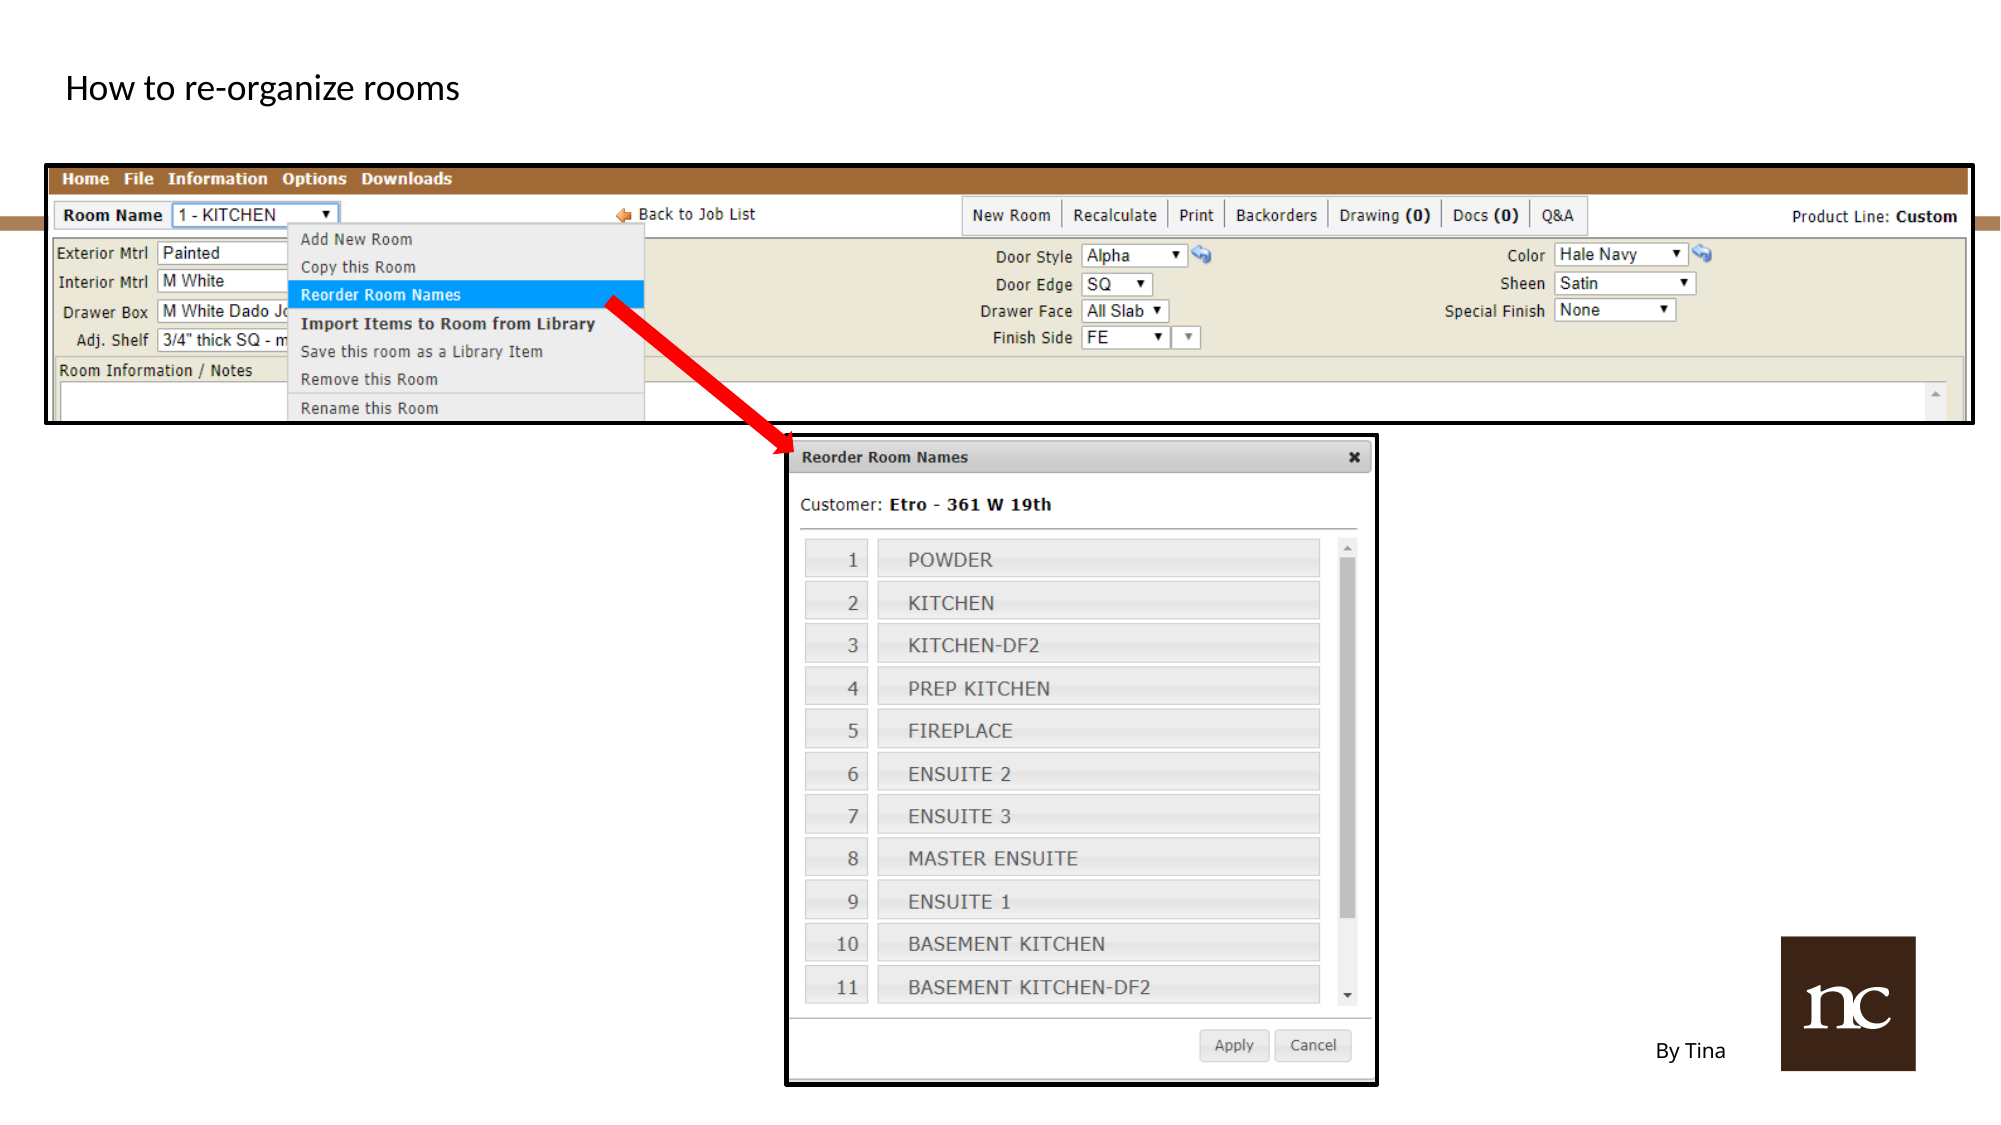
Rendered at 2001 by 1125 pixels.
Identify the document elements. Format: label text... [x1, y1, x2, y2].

text_box By Tina [1640, 1030, 1742, 1070]
text_box How to re-organize rooms [50, 56, 485, 116]
text_box [744, 421, 793, 455]
picture [0, 0, 2001, 1125]
